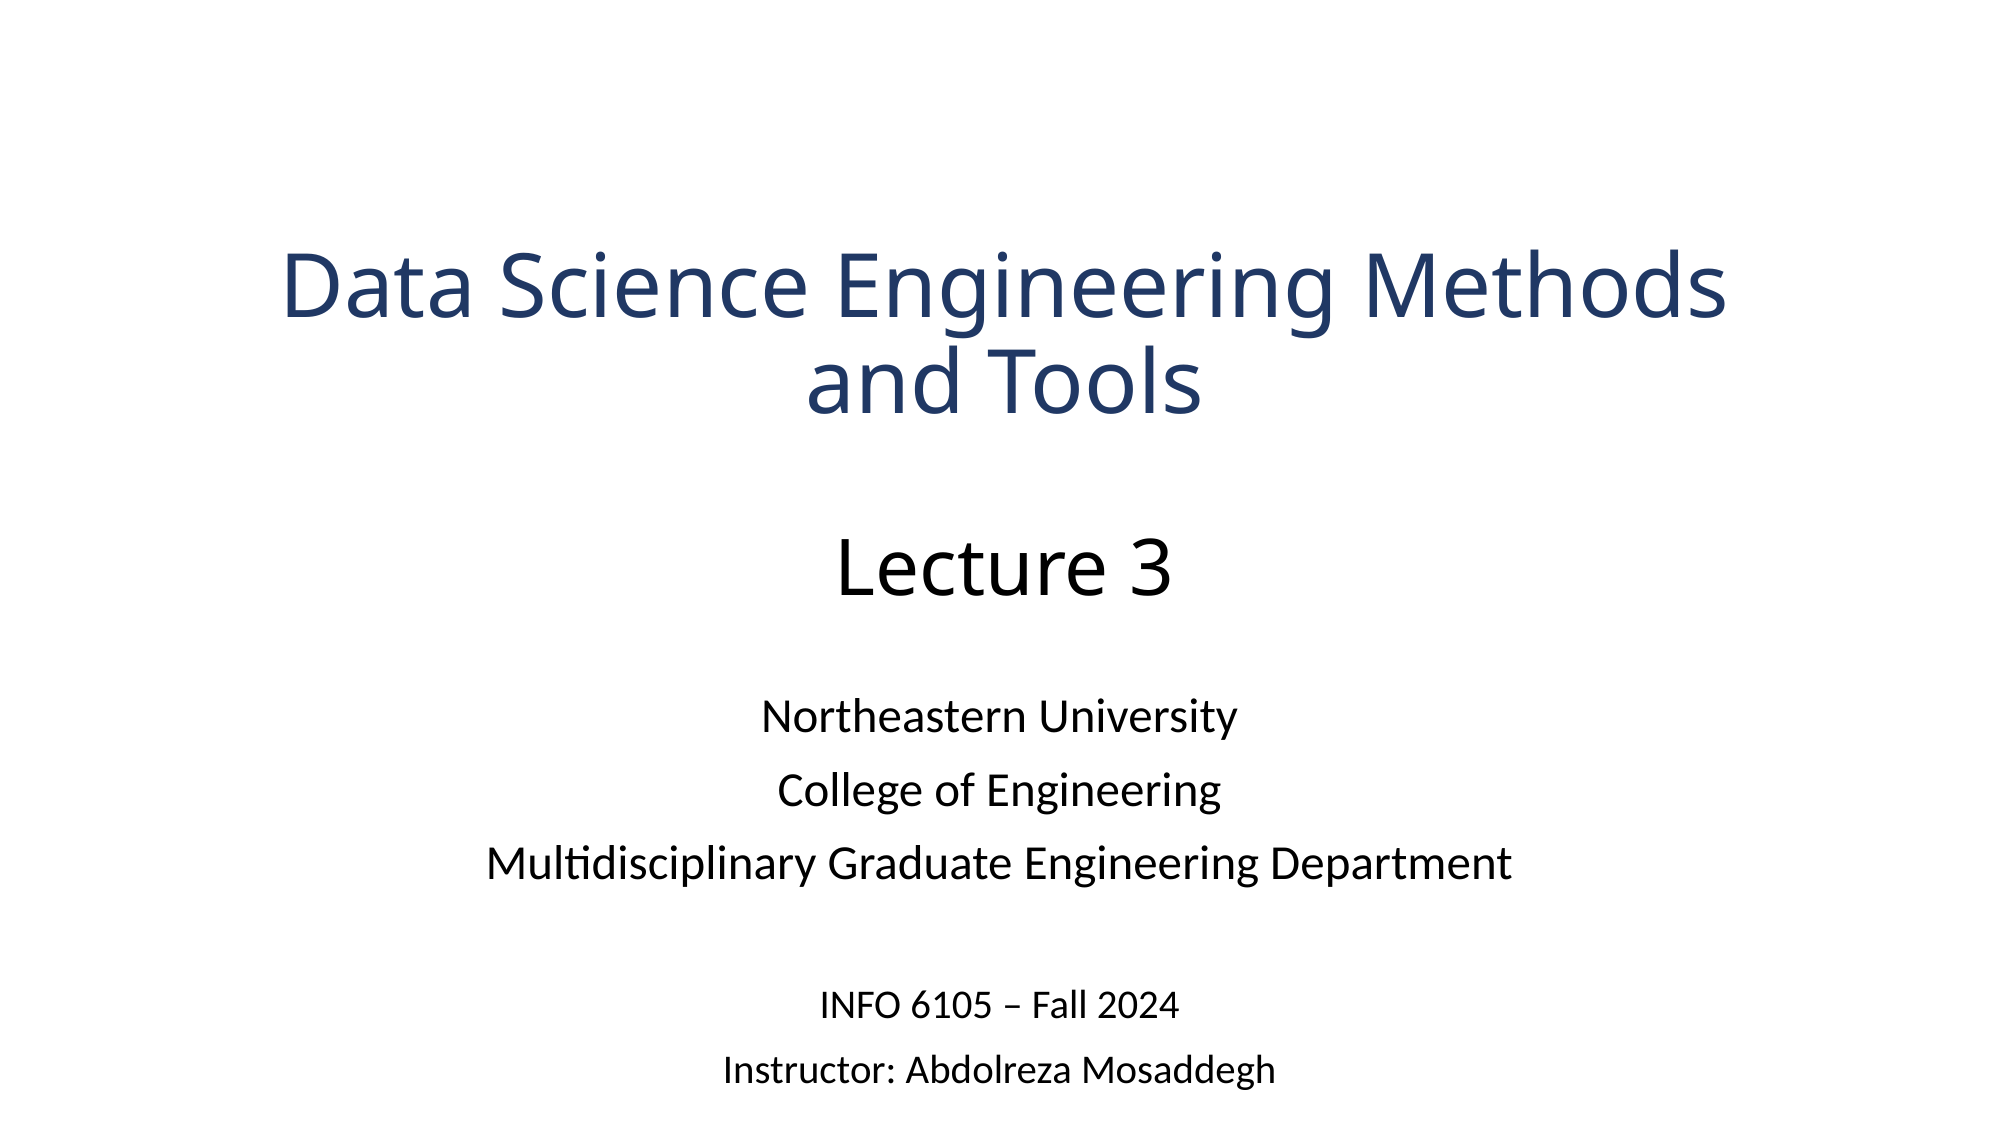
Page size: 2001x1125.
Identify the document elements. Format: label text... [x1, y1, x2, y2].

title Data Science Engineering Methods and Tools Lecture 3 [254, 228, 1755, 621]
subtitle Northeastern University College of Engineering Multidisciplinary Graduate Engineering Department INFO 6105 – Fall 2024 Instructor: Abdolreza Mosaddegh [249, 683, 1750, 1102]
